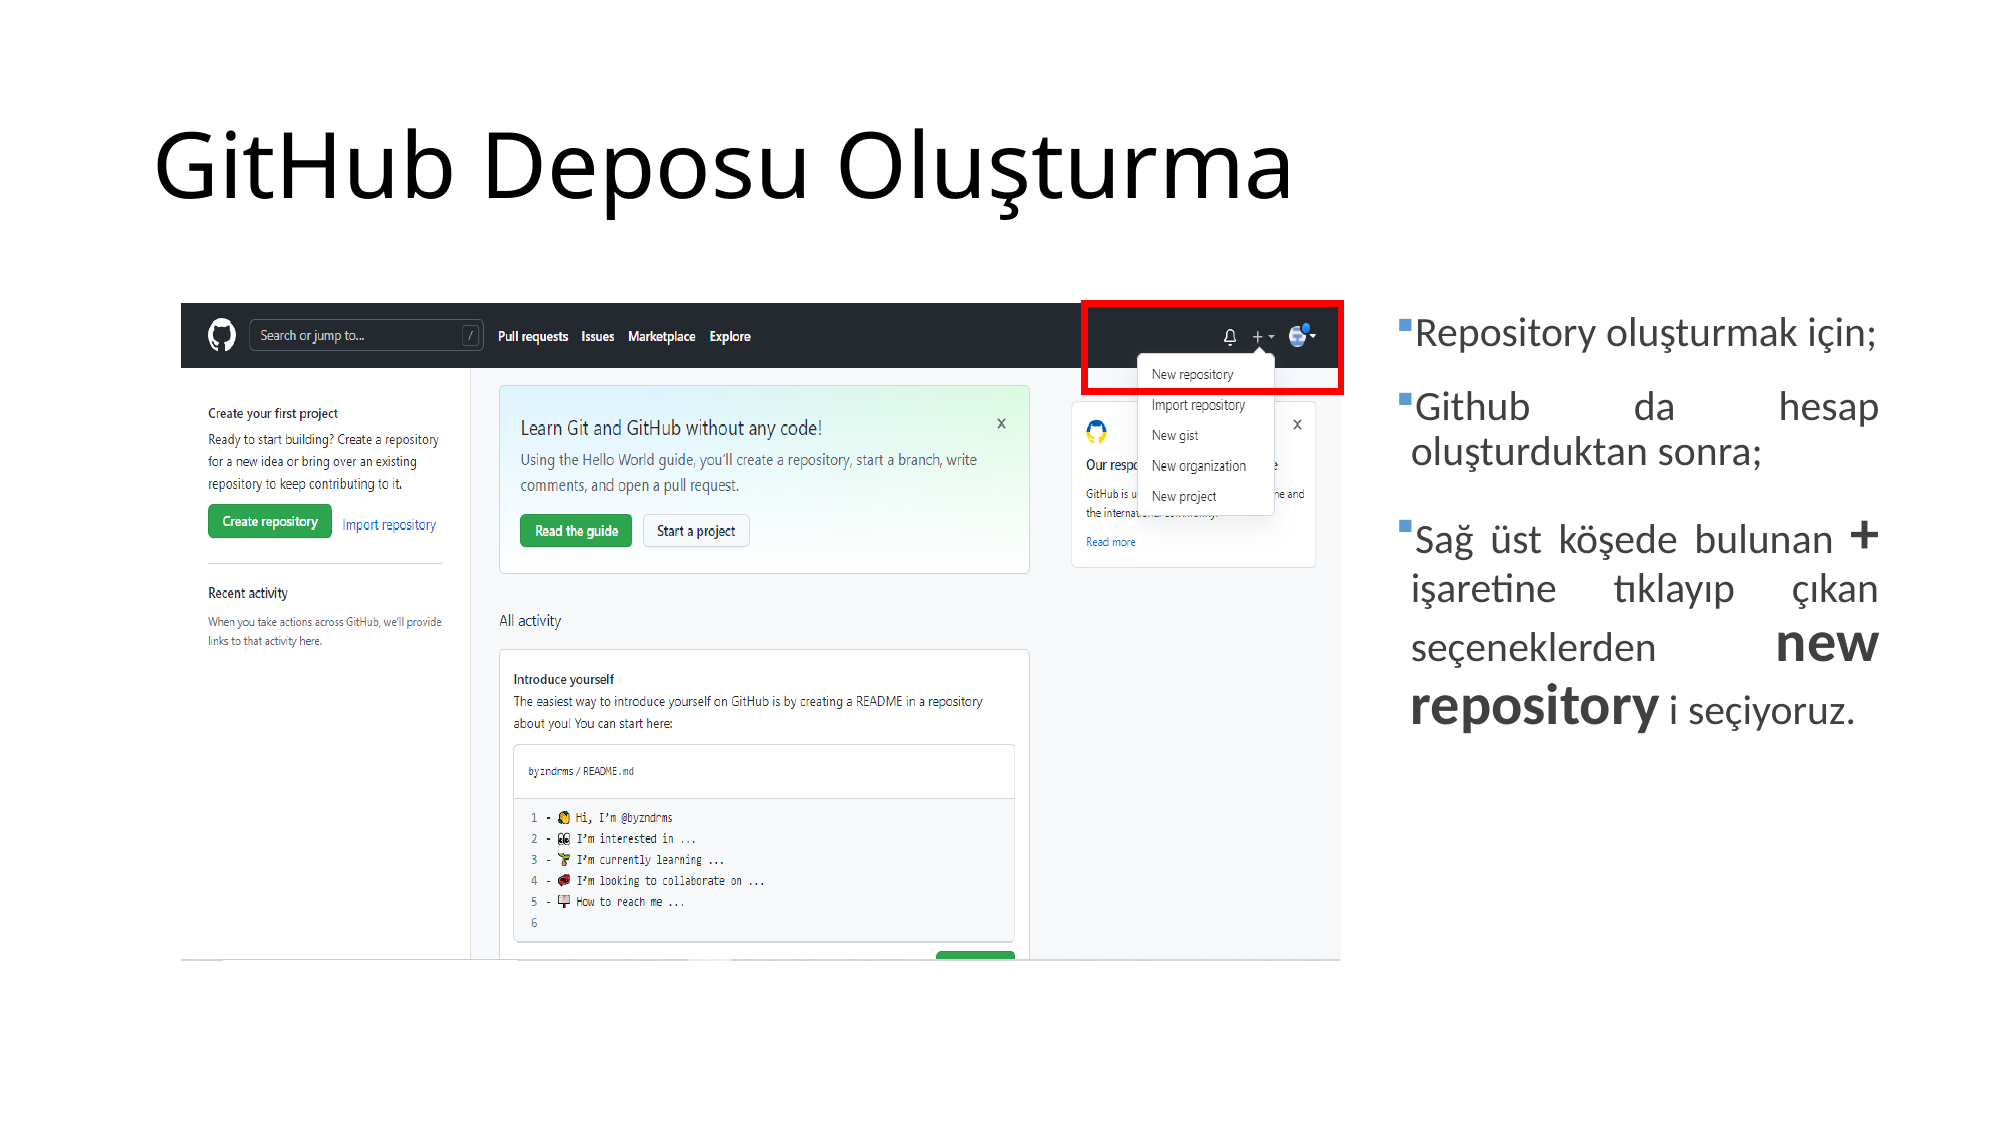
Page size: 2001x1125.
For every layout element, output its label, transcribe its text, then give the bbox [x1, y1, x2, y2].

title GitHub Deposu Oluşturma [137, 59, 1863, 278]
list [179, 302, 1341, 963]
text_box Repository oluşturmak için; Github da hesap oluşturduktan sonra; Sağ üst köşede bulunan + işaretine tıklayıp çıkan seçeneklerden new repository i seçiyoruz. [1395, 302, 1880, 1015]
